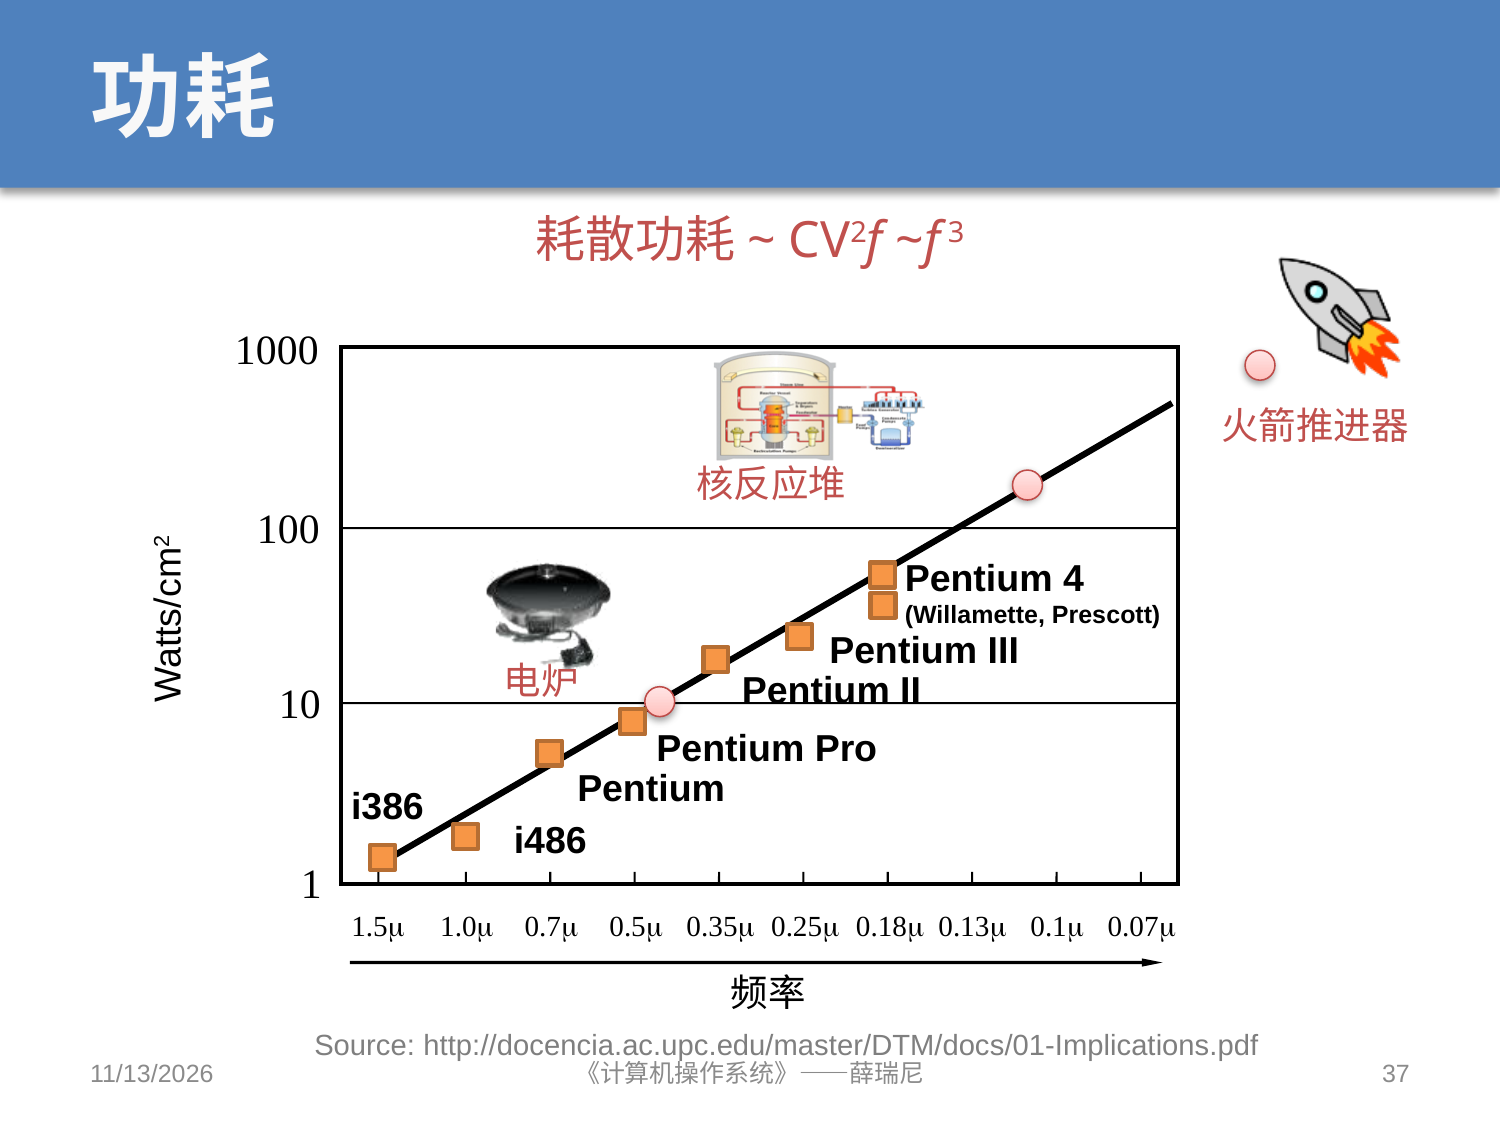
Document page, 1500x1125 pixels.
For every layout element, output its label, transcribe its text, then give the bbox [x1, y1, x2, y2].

text_box 电炉 [488, 677, 594, 710]
text_box 100 [241, 494, 335, 560]
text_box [536, 740, 763, 817]
text_box [349, 958, 1163, 967]
text_box 0.5 [594, 899, 671, 950]
text_box 1.0 [425, 899, 509, 950]
text_box Source: http://docencia.ac.upc.edu/master/DTM/docs/01-Implications.pdf [299, 1018, 1375, 1069]
text_box 0.7 [509, 899, 593, 950]
title 功耗 [75, 0, 1425, 188]
text_box 0.13 [923, 899, 1015, 950]
text_box [340, 704, 639, 806]
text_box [324, 774, 451, 870]
picture [473, 558, 622, 669]
text_box 0.07 [1092, 899, 1191, 950]
text_box 核反应堆 [680, 452, 861, 513]
text_box 1000 [220, 315, 334, 381]
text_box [869, 546, 1246, 638]
text_box Watts/cm2 [135, 520, 196, 718]
text_box 1 [285, 848, 337, 914]
text_box 0.25 [756, 899, 840, 950]
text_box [453, 808, 613, 869]
picture [711, 349, 927, 462]
footer 《计算机操作系统》——薛瑞尼 [512, 1042, 988, 1103]
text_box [619, 709, 901, 777]
text_box [340, 878, 372, 885]
slide_number 37 [1074, 1042, 1425, 1103]
text_box 0.18 [840, 899, 923, 950]
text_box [703, 646, 986, 719]
text_box 0.1 [1015, 899, 1092, 950]
text_box 0.35 [671, 899, 756, 950]
text_box [1011, 469, 1044, 501]
text_box [616, 704, 1179, 885]
text_box [644, 685, 676, 707]
text_box [1244, 349, 1271, 381]
text_box 频率 [715, 963, 821, 1018]
text_box 火箭推进器 [1205, 394, 1424, 455]
text_box 1.5 [336, 899, 420, 950]
text_box 耗散功耗~ CV2f ~f 3 [0, 199, 1500, 275]
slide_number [75, 1042, 425, 1103]
text_box [340, 529, 1179, 703]
text_box [340, 346, 1179, 528]
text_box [378, 871, 1142, 885]
picture [1276, 251, 1406, 380]
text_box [786, 618, 1038, 680]
text_box 10 [263, 669, 336, 735]
